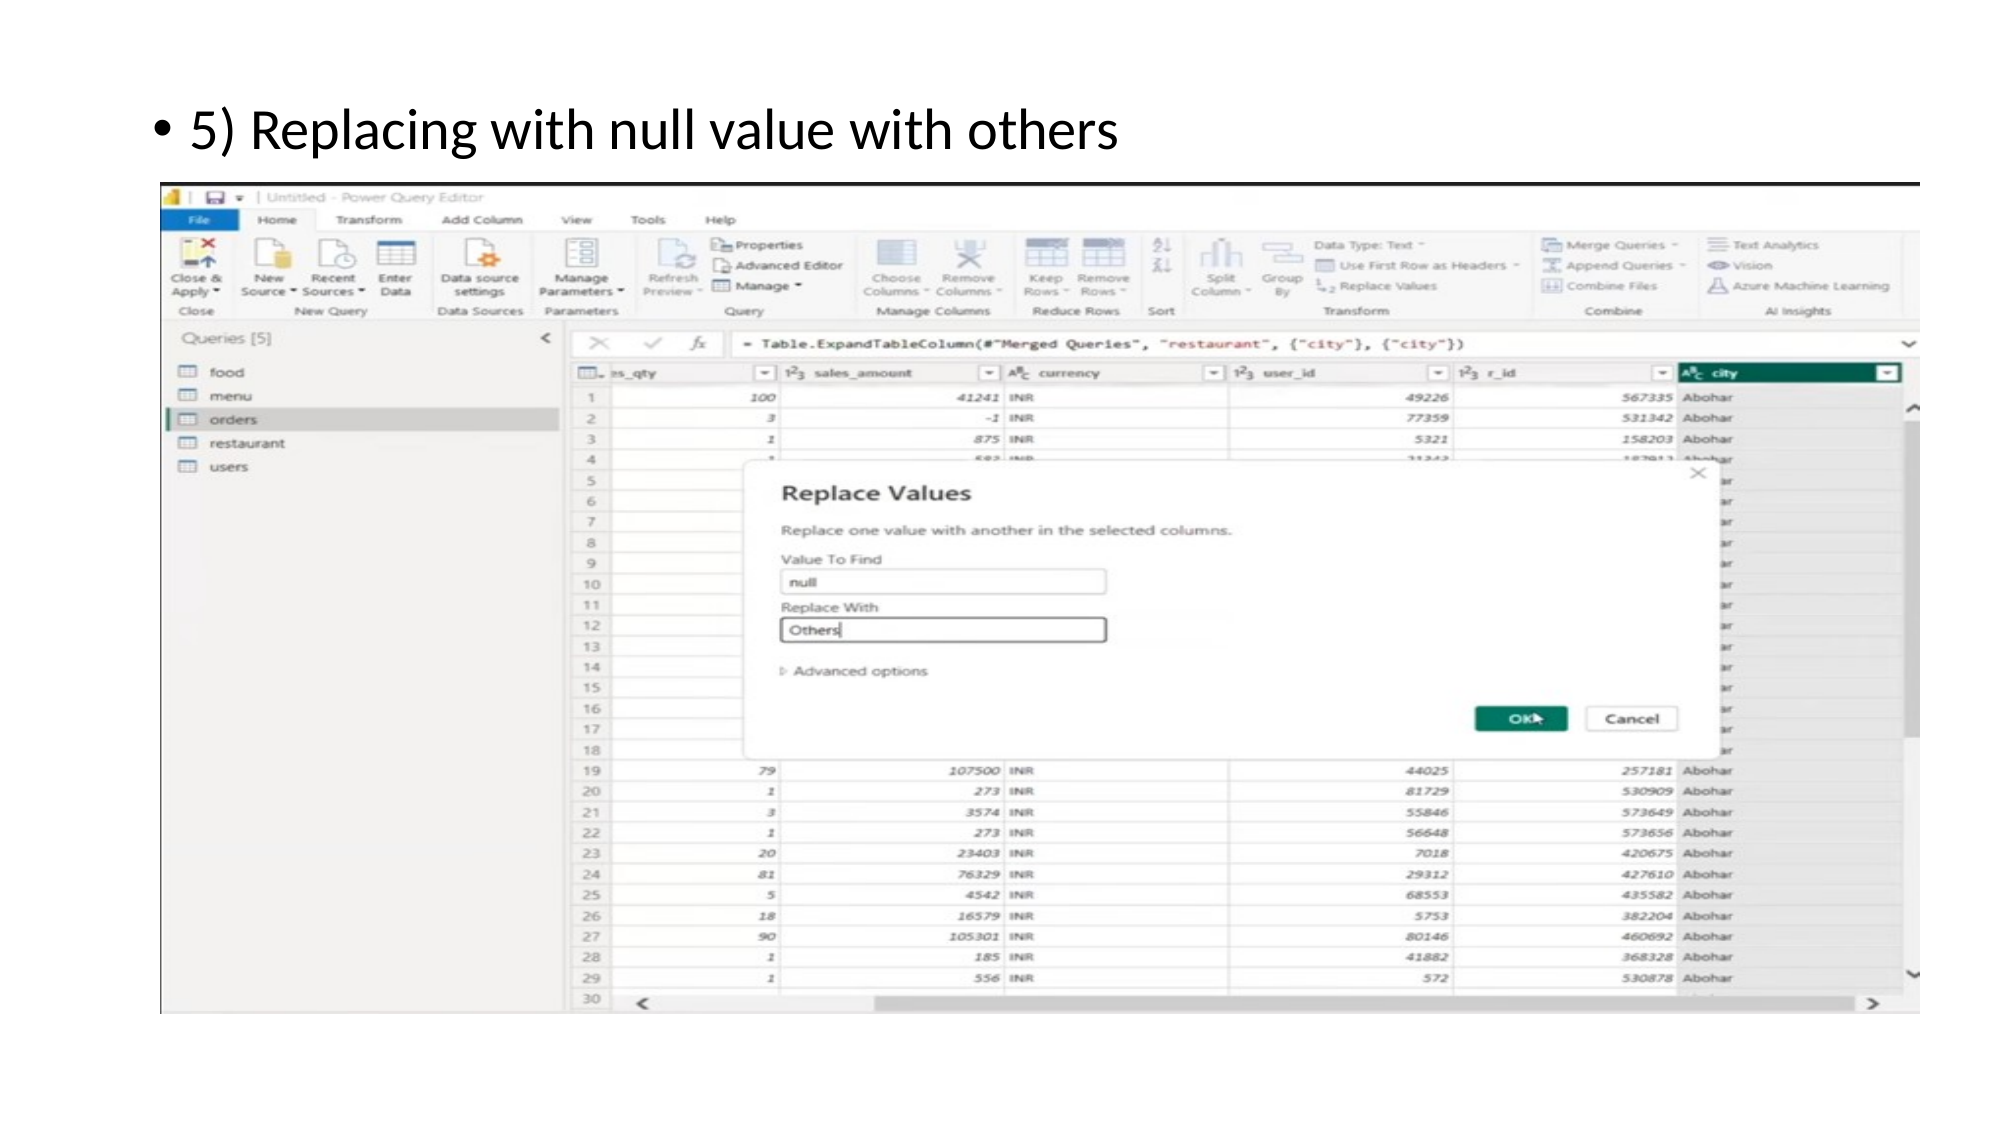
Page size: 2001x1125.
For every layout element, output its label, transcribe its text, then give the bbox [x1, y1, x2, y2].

picture [160, 182, 1920, 1014]
list 5) Replacing with null value with others [137, 91, 1863, 1014]
